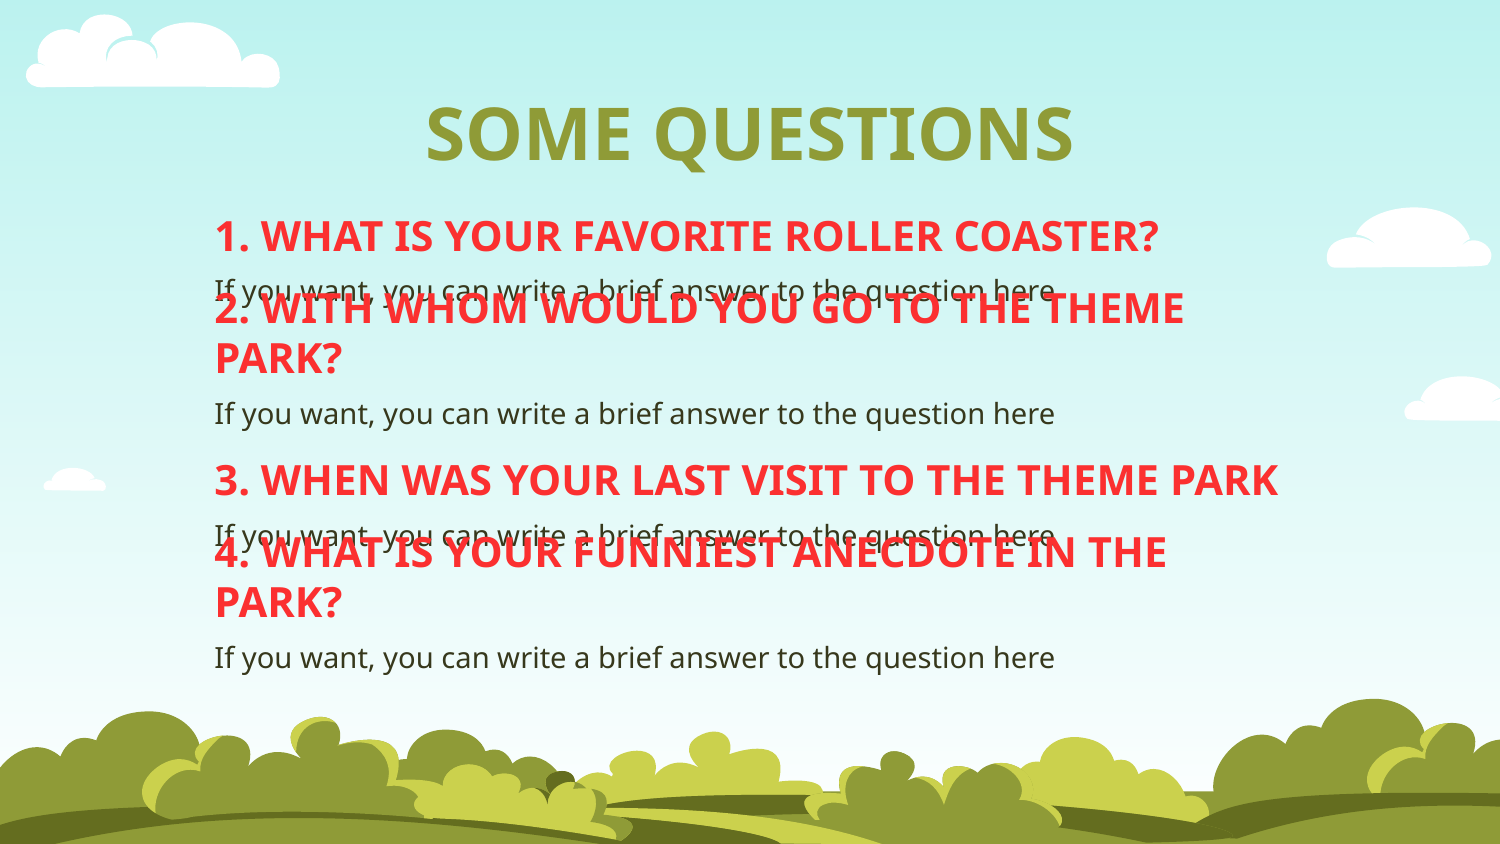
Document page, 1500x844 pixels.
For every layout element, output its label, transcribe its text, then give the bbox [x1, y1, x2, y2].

text_box If you want, you can write a brief answer to the question here [199, 503, 1301, 565]
title SOME QUESTIONS [118, 72, 1382, 167]
text_box 1. WHAT IS YOUR FAVORITE ROLLER COASTER? [199, 199, 1301, 259]
text_box If you want, you can write a brief answer to the question here [199, 625, 1301, 688]
text_box If you want, you can write a brief answer to the question here [199, 259, 1301, 321]
text_box If you want, you can write a brief answer to the question here [199, 381, 1301, 443]
text_box 2. WITH WHOM WOULD YOU GO TO THE THEME PARK? [199, 321, 1301, 381]
text_box 4. WHAT IS YOUR FUNNIEST ANECDOTE IN THE PARK? [199, 565, 1301, 625]
text_box 3. WHEN WAS YOUR LAST VISIT TO THE THEME PARK [199, 443, 1301, 503]
